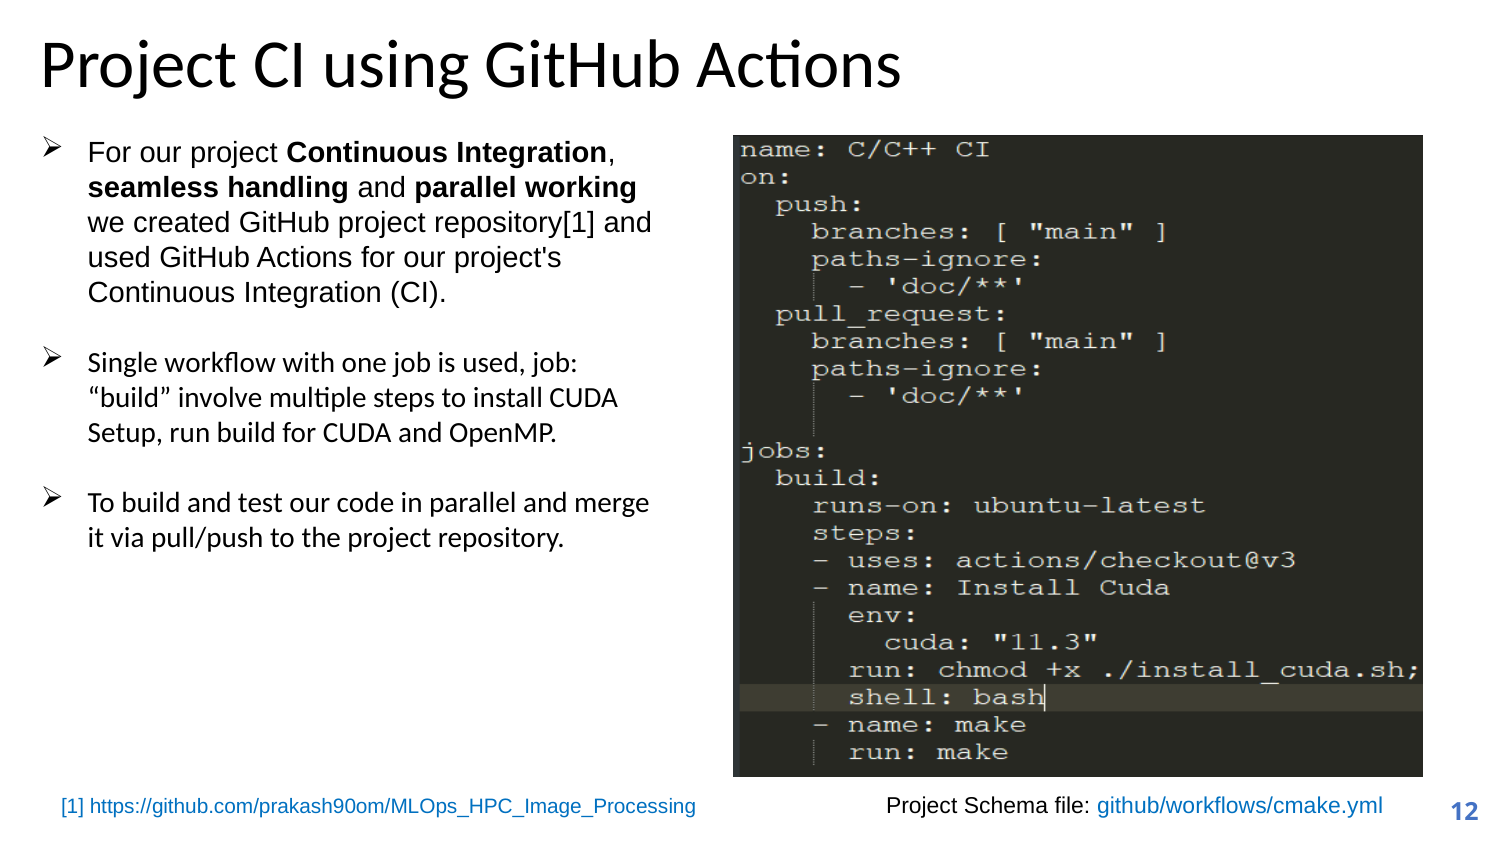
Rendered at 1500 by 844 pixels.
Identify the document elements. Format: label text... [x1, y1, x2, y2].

text_box Project CI using GitHub Actions [25, 33, 1299, 116]
text_box Project Schema file: github/workflows/cmake.yml [871, 785, 1423, 826]
text_box [1] https://github.com/prakash90om/MLOps_HPC_Image_Processing [46, 785, 714, 826]
slide_number 12 [1403, 780, 1494, 832]
picture [733, 134, 1424, 778]
text_box For our project Continuous Integration, seamless handling and parallel working we created GitHub project repository[1] and used GitHub Actions for our project's Continuous Integration (CI). Single workflow with one job is used, job: “build” involve multiple steps to install CUDA Setup, run build for CUDA and OpenMP. To build and test our code in parallel and merge it via pull/push to the project repository. [25, 125, 682, 768]
